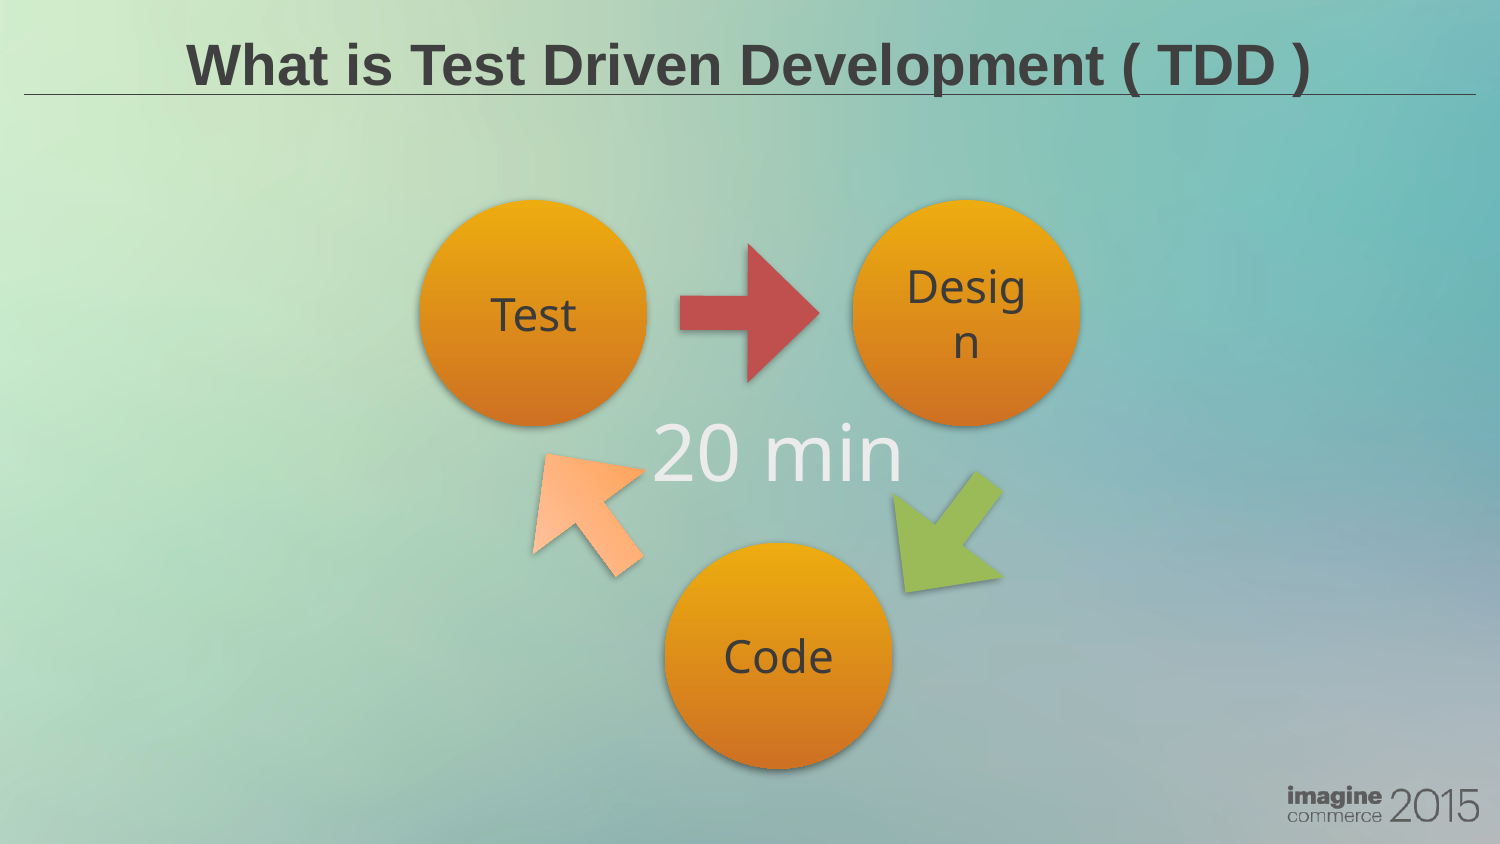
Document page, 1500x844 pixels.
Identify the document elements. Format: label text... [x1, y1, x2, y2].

text_box [897, 470, 1005, 593]
text_box [533, 453, 644, 577]
text_box [680, 243, 820, 366]
text_box Test [419, 200, 648, 426]
text_box 20 min [626, 366, 930, 533]
text_box Design [852, 200, 1081, 426]
picture [0, 0, 1500, 844]
title What is Test Driven Development ( TDD ) [74, 0, 1426, 126]
text_box Code [664, 542, 893, 769]
